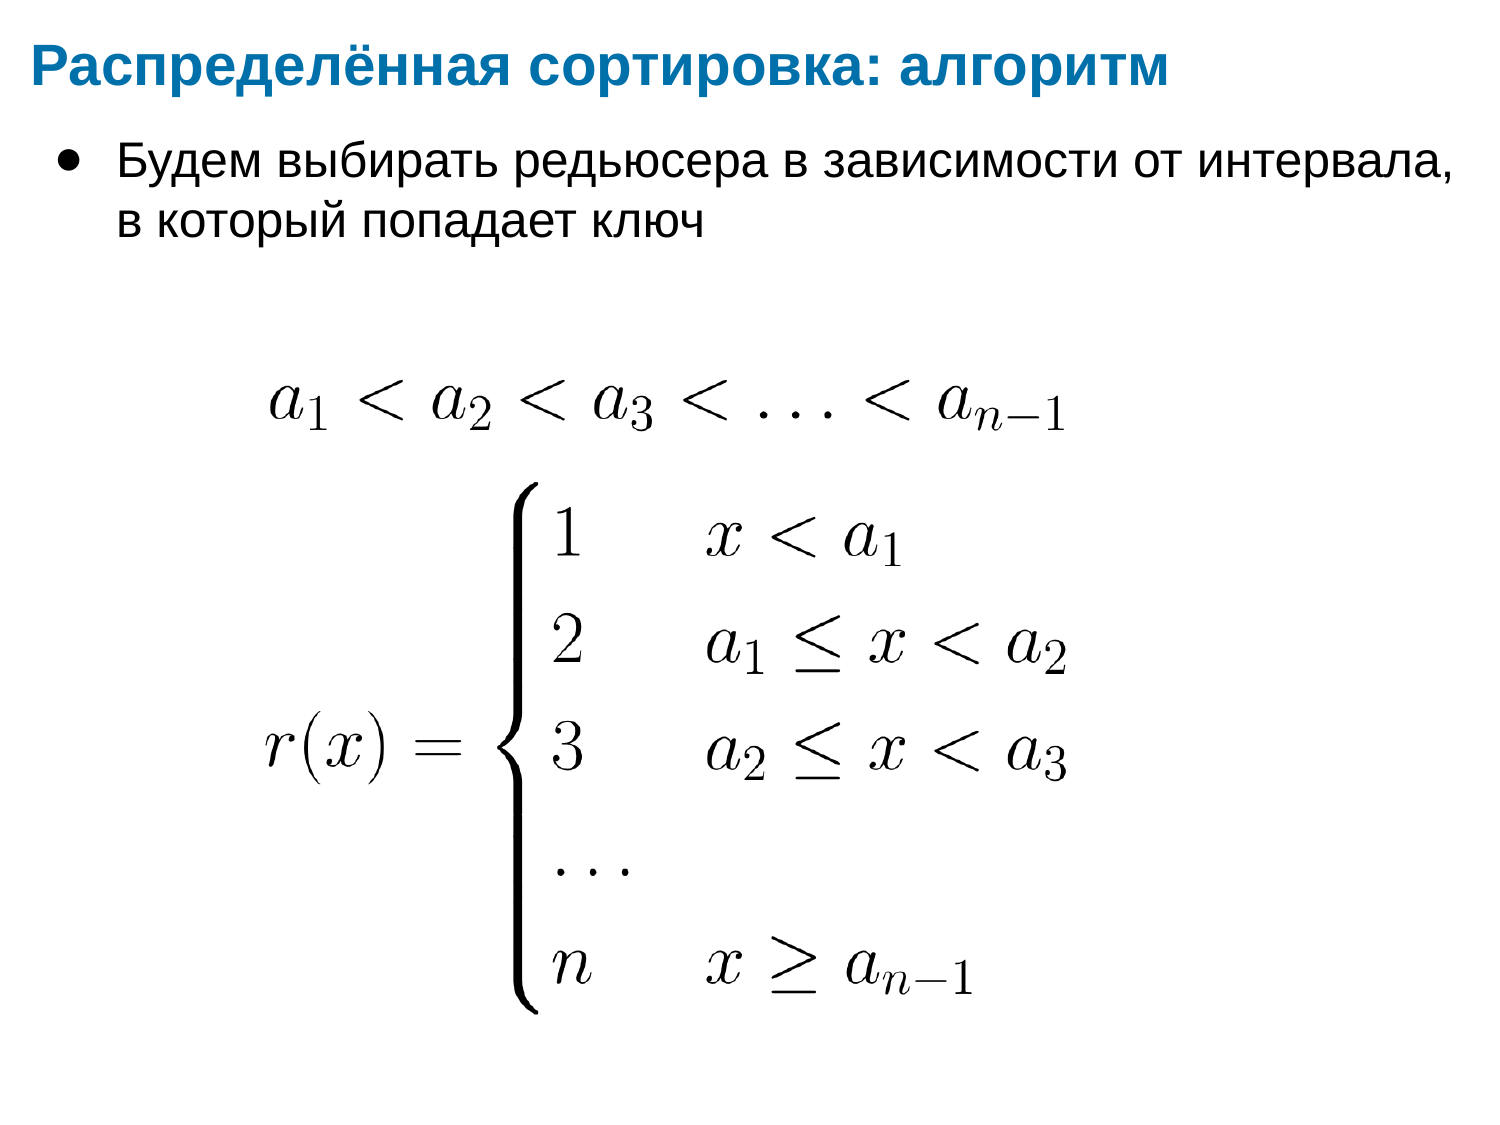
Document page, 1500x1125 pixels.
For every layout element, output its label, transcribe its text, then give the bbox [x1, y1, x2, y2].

list Будем выбирать редьюсера в зависимости от интервала, в который попадает ключ [40, 127, 1459, 1105]
title Распределённая сортировка: алгоритм [30, 27, 1470, 101]
picture [209, 324, 1153, 1034]
